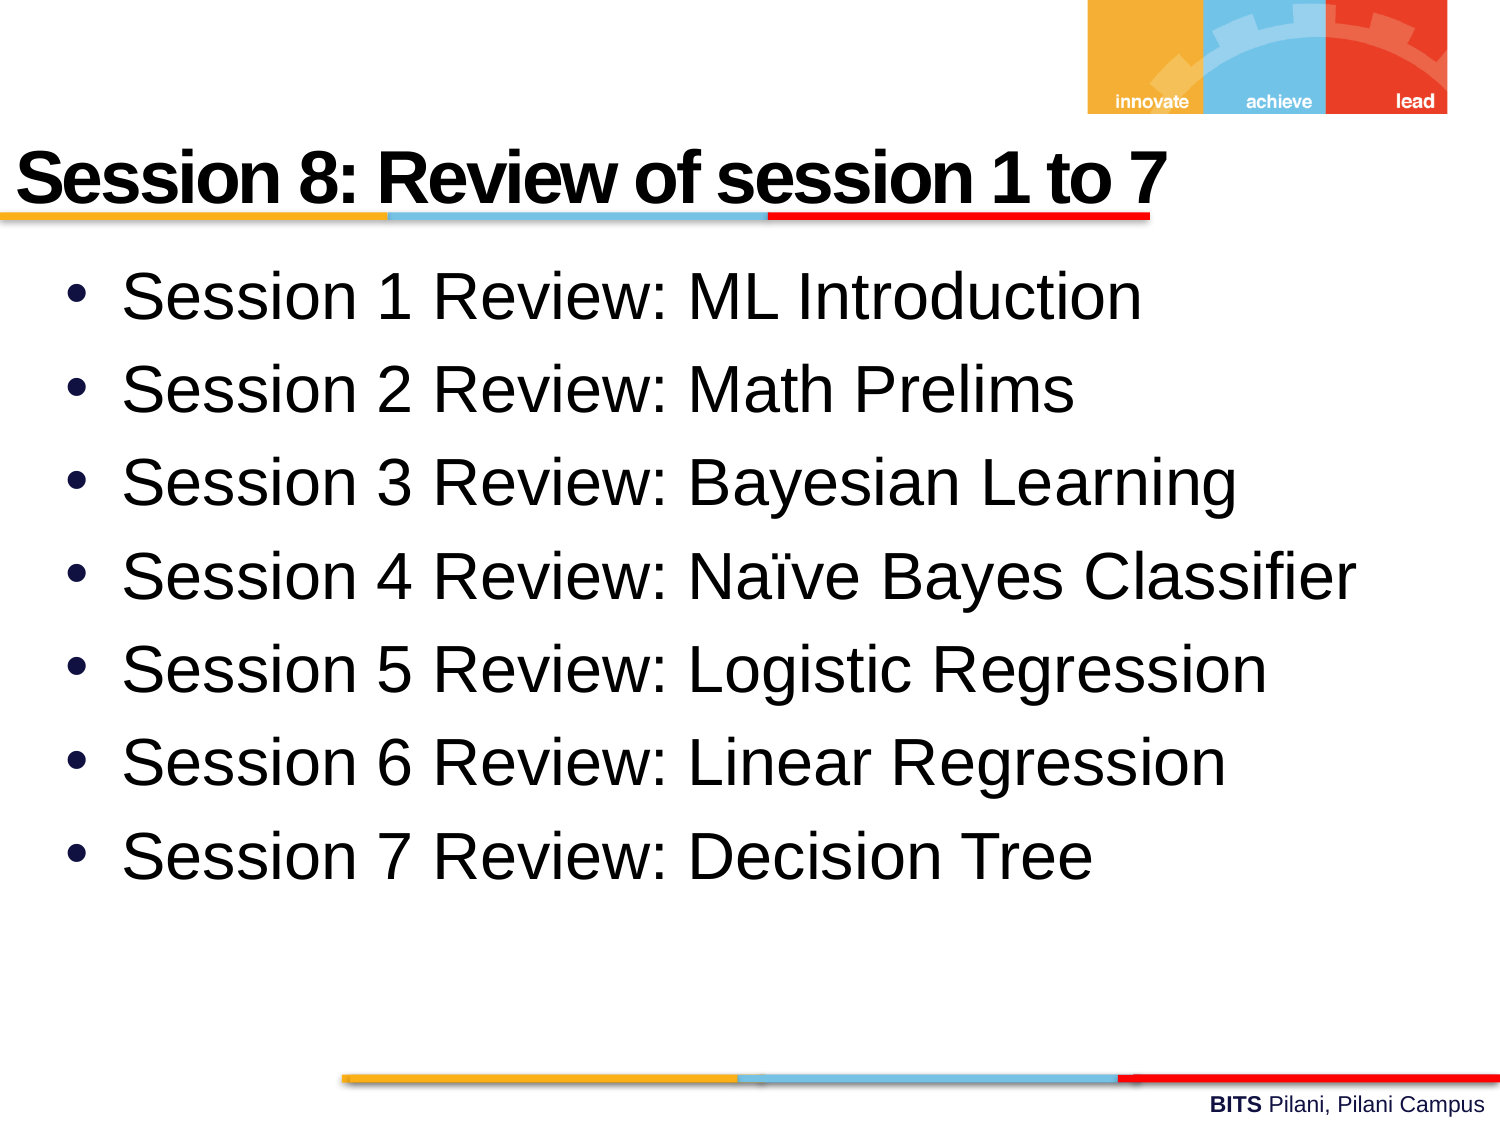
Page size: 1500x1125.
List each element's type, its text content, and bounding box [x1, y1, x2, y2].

list Session 8: Review of session 1 to 7 [0, 87, 1326, 276]
list Session 1 Review: ML Introduction Session 2 Review: Math Prelims Session 3 Review: Bayesian Learning Session 4 Review: Naïve Bayes Classifier Session 5 Review: Logistic Regression Session 6 Review: Linear Regression Session 7 Review: Decision Tree [49, 244, 1500, 988]
picture [1087, 0, 1448, 114]
